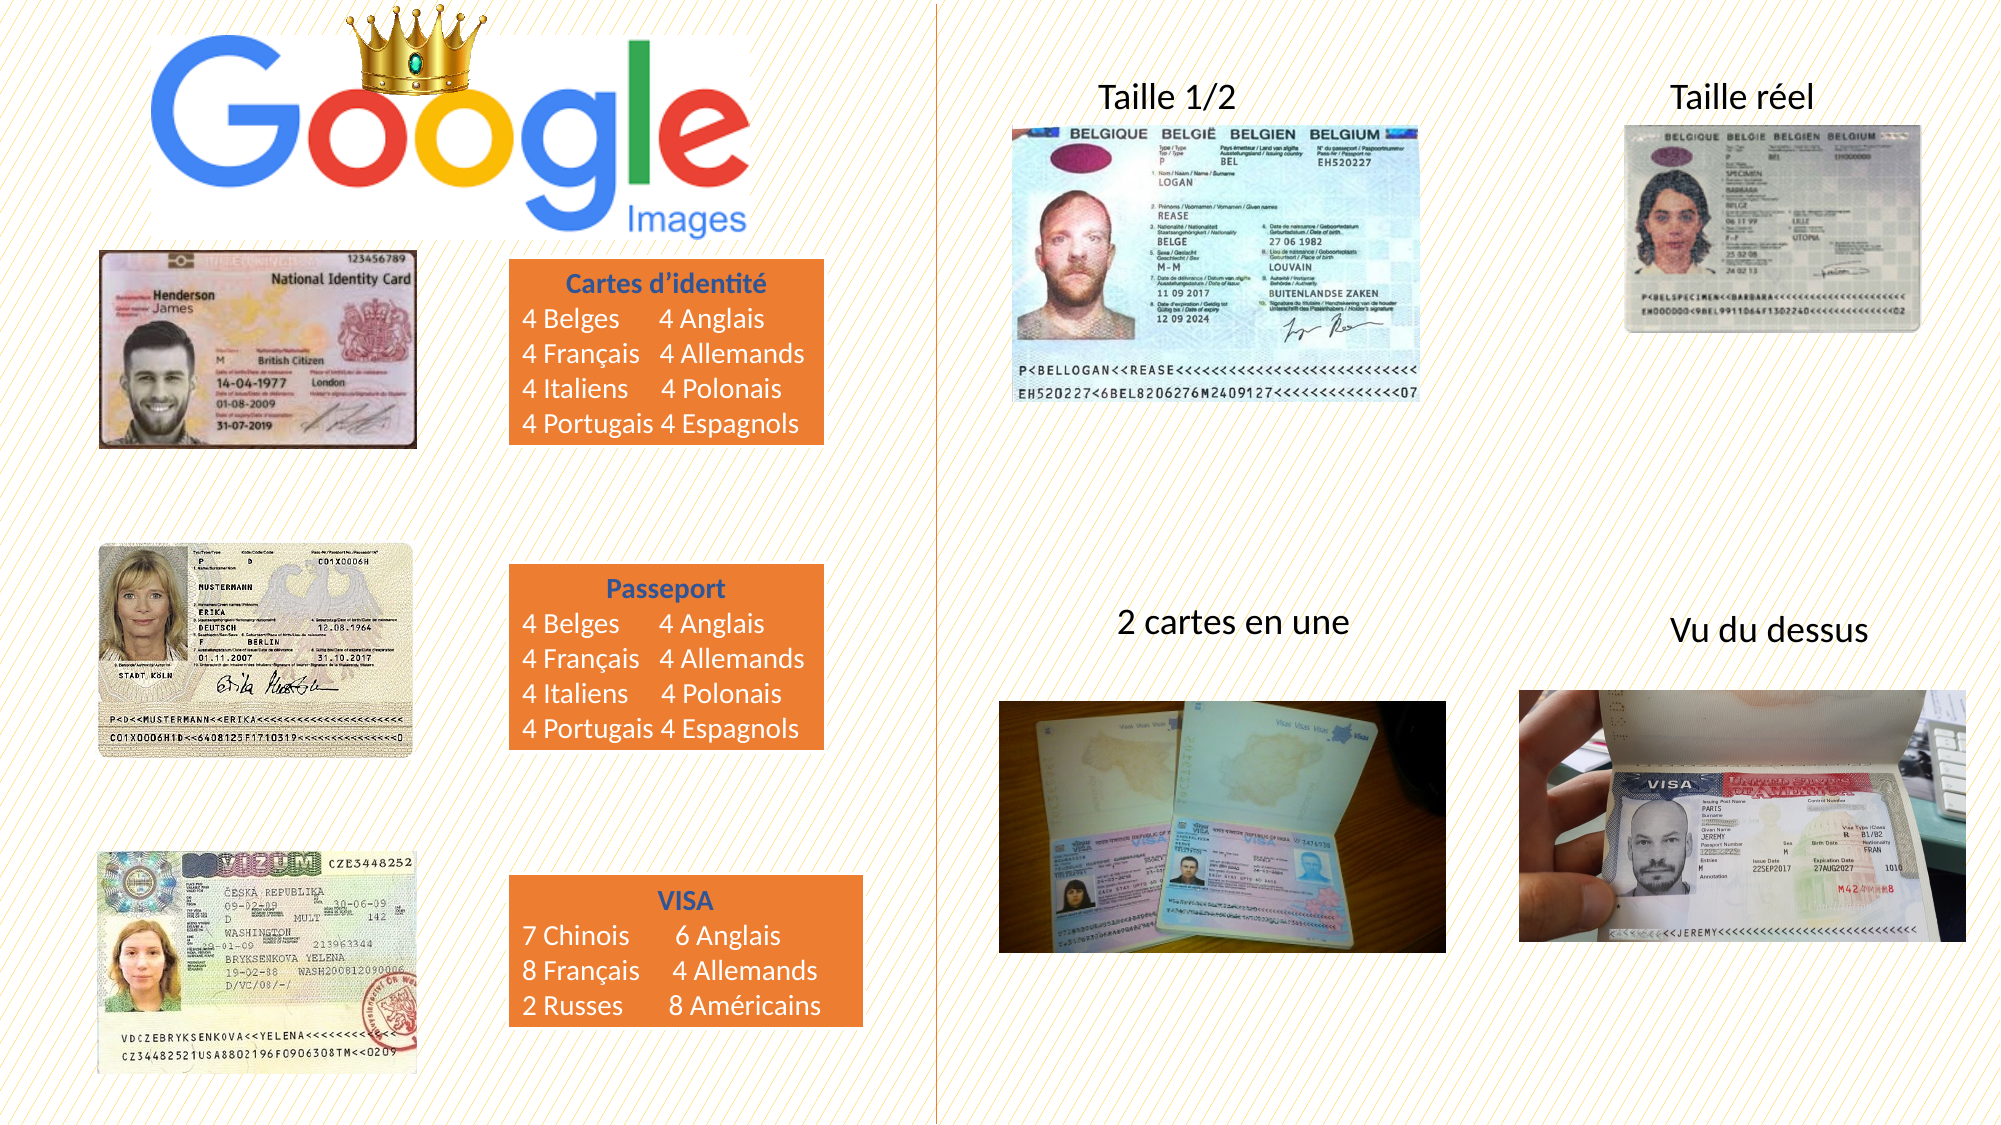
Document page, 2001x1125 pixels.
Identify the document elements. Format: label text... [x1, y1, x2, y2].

picture [1624, 125, 1922, 333]
picture [97, 851, 417, 1074]
text_box Passeport 4 Belges 4 Anglais 4 Français 4 Allemands 4 Italiens 4 Polonais 4 Portugais 4 Espagnols [506, 561, 827, 754]
picture [99, 250, 417, 449]
picture [1519, 690, 1966, 942]
picture [999, 701, 1446, 953]
text_box Cartes d’identité 4 Belges 4 Anglais 4 Français 4 Allemands 4 Italiens 4 Polonais 4 Portugais 4 Espagnols [506, 255, 828, 448]
text_box Vu du dessus [1655, 597, 1885, 658]
text_box VISA 7 Chinois 6 Anglais 8 Français 4 Allemands 2 Russes 8 Américains [506, 872, 866, 1030]
text_box Taille 1/2 [1083, 64, 1252, 125]
text_box Taille réel [1655, 64, 1830, 125]
picture [151, 3, 750, 240]
picture [95, 540, 415, 760]
text_box 2 cartes en une [1102, 589, 1366, 650]
picture [1012, 125, 1420, 402]
